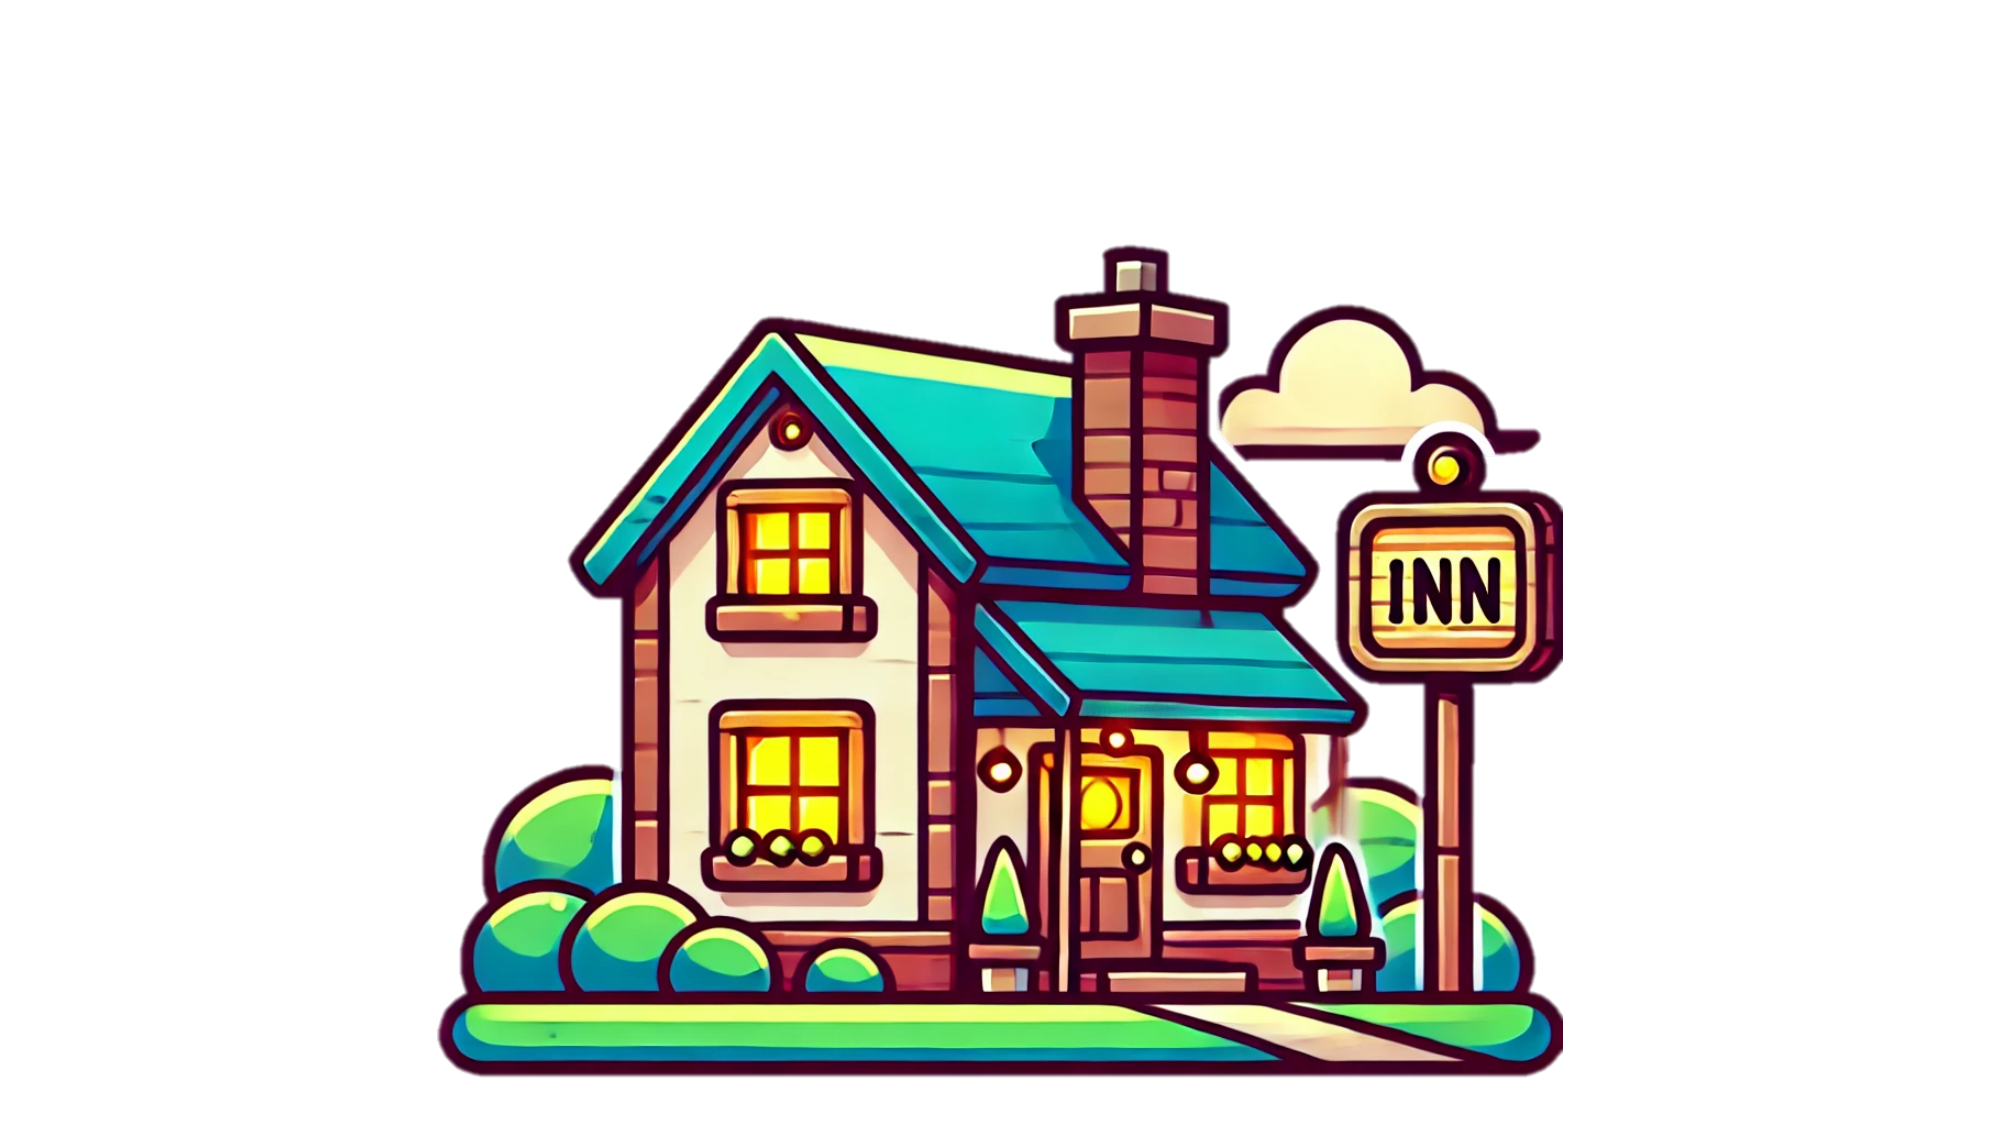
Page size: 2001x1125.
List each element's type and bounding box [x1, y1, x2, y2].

picture [437, 0, 1563, 1125]
